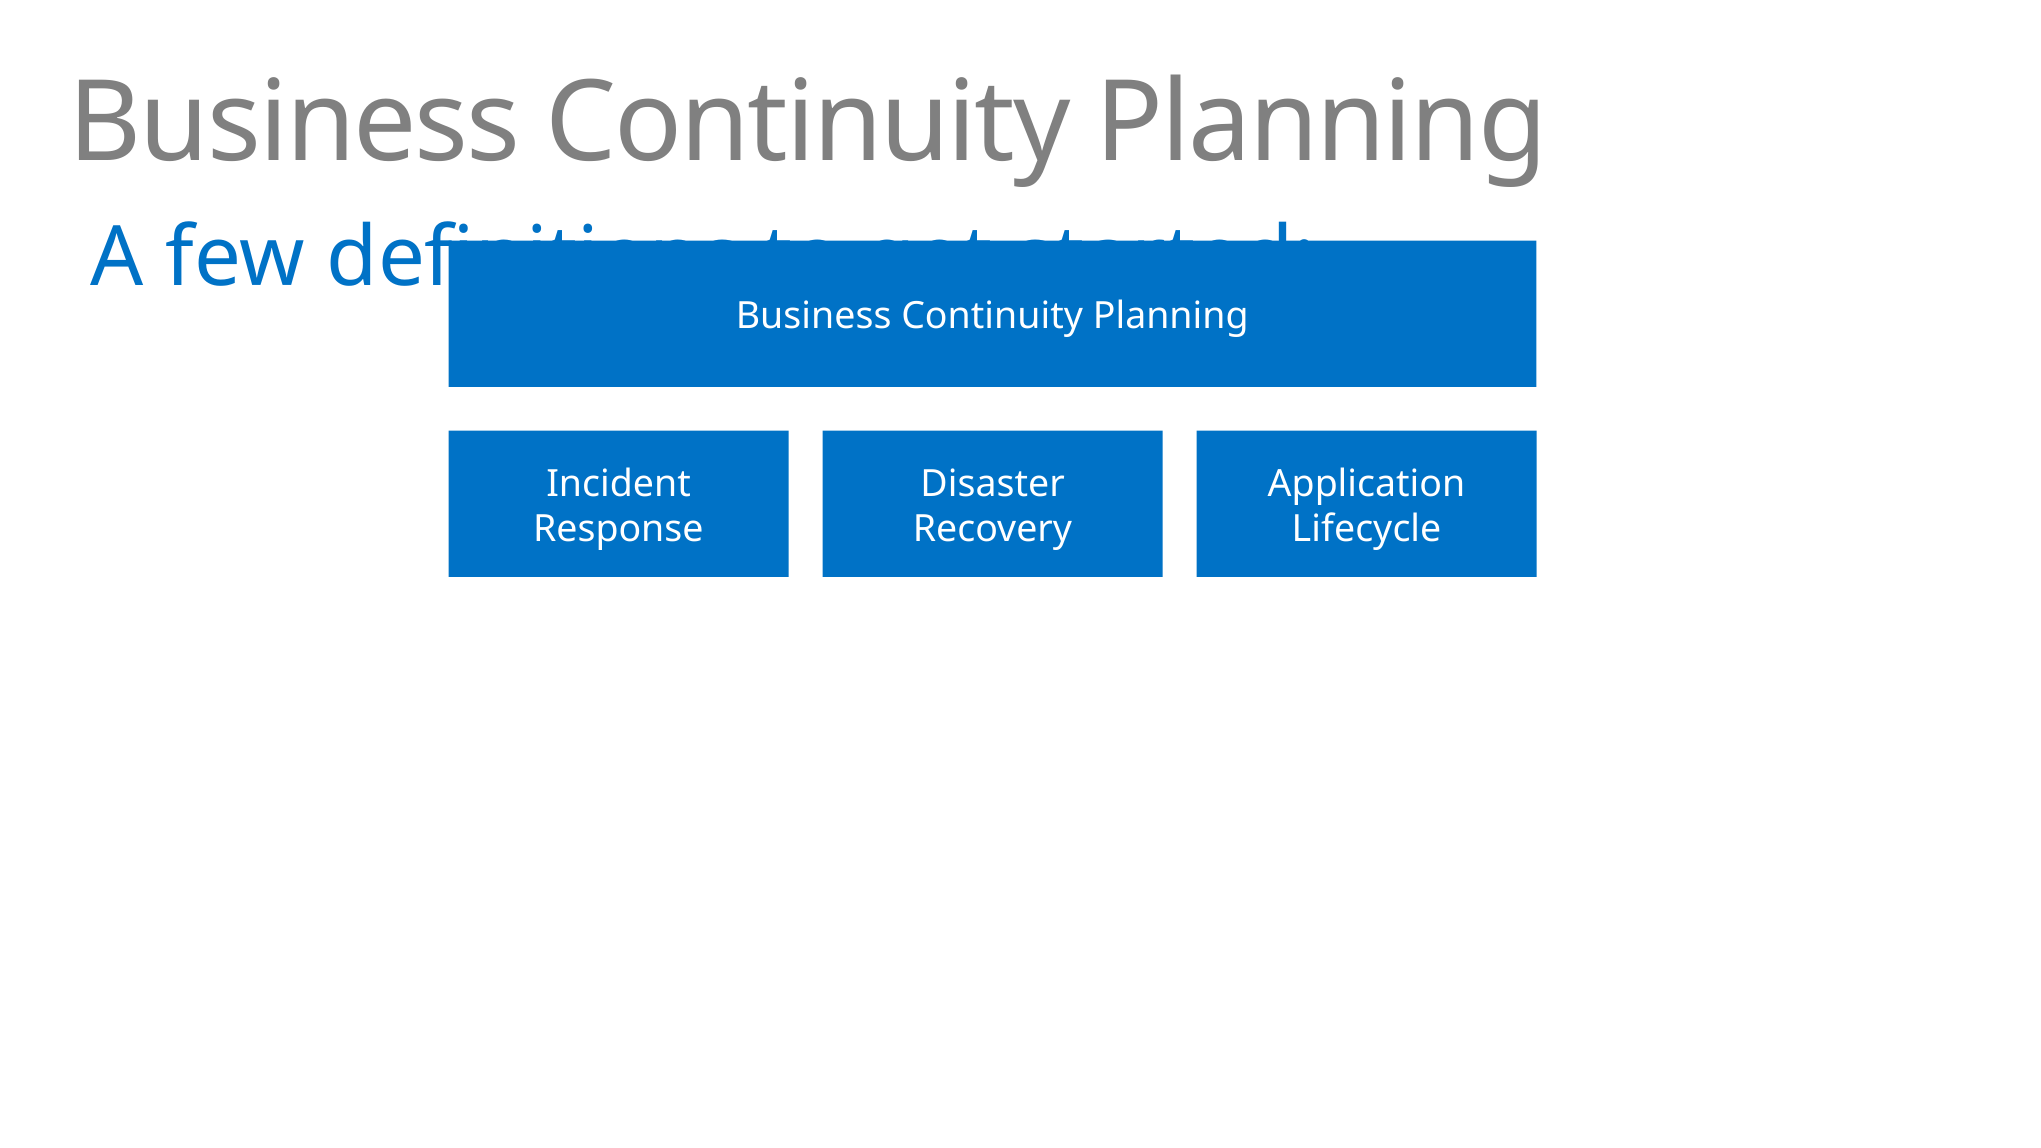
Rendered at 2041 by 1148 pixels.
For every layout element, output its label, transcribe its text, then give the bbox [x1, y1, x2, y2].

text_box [312, 240, 1673, 1148]
list A few definitions to get started: [45, 198, 1996, 321]
title Business Continuity Planning [45, 48, 1996, 198]
